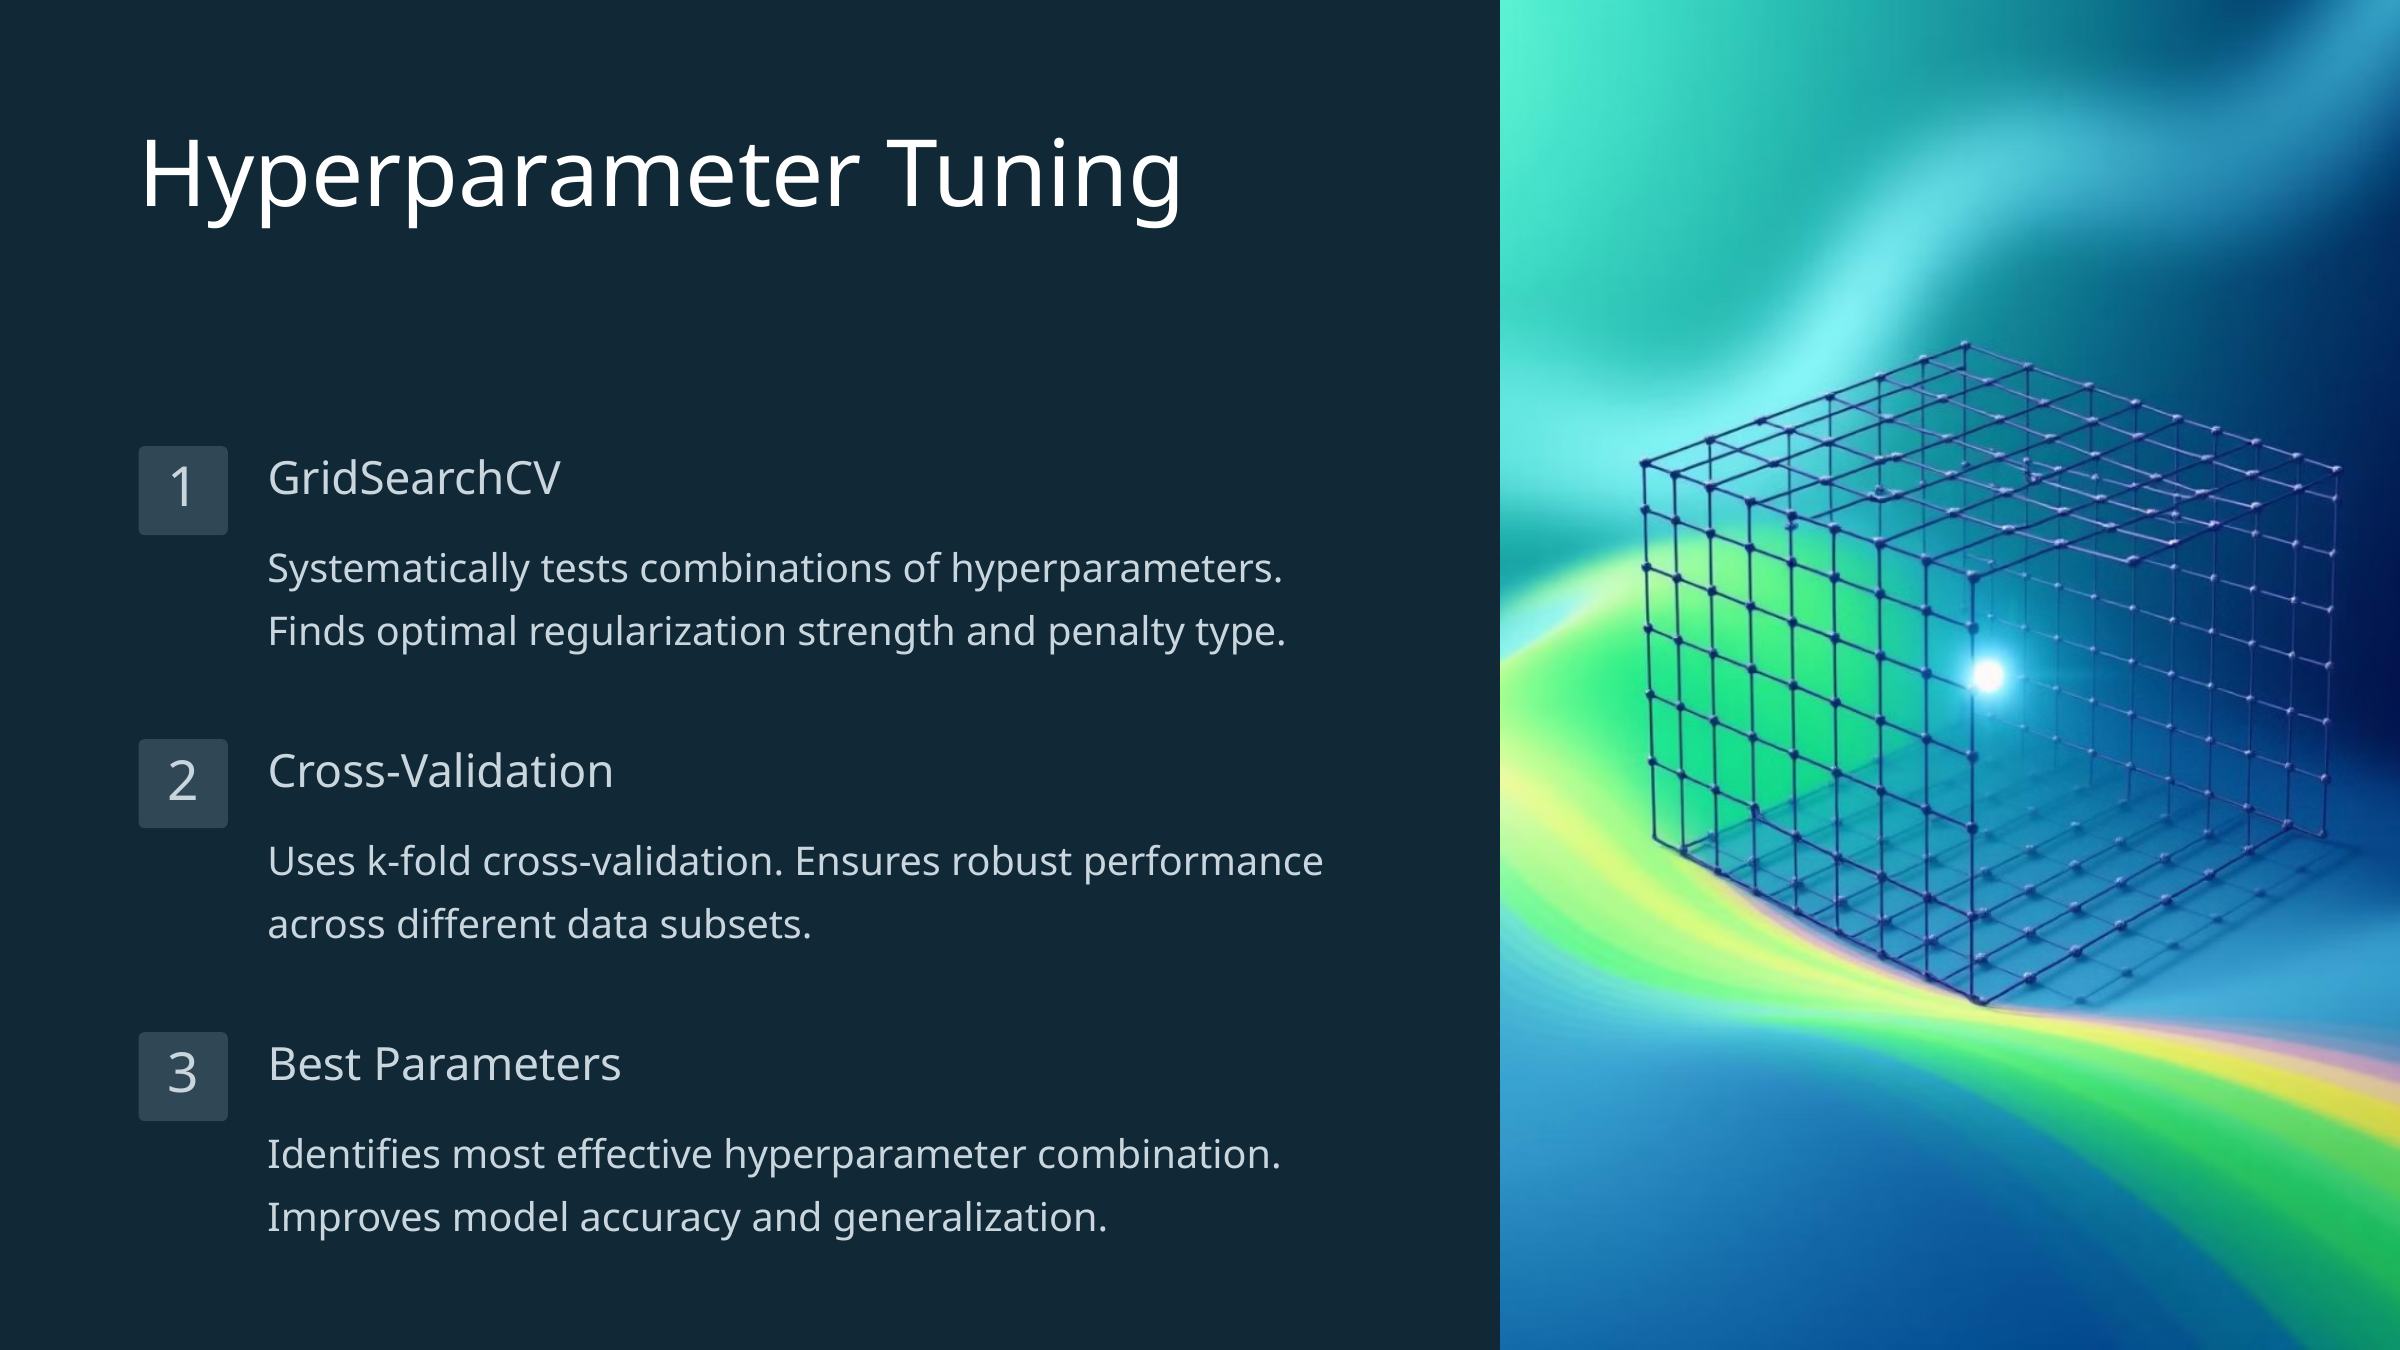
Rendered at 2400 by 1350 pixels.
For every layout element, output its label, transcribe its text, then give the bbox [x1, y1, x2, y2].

text_box [138, 446, 228, 536]
text_box Uses k-fold cross-validation. Ensures robust performance across different data subsets. [267, 821, 1362, 948]
picture [2175, 51, 2184, 61]
picture [1499, 0, 2400, 1350]
text_box Cross-Validation [267, 739, 734, 798]
text_box 2 [161, 755, 206, 812]
text_box GridSearchCV [267, 446, 734, 505]
picture [2130, 1210, 2144, 1218]
text_box Systematically tests combinations of hyperparameters. Finds optimal regularization strength and penalty type. [267, 528, 1362, 655]
text_box [138, 739, 228, 829]
text_box Identifies most effective hyperparameter combination. Improves model accuracy and generalization. [267, 1114, 1362, 1241]
text_box 1 [169, 462, 197, 519]
text_box Hyperparameter Tuning [138, 109, 1362, 342]
text_box 3 [160, 1048, 206, 1105]
text_box Best Parameters [267, 1032, 742, 1091]
text_box [138, 1032, 228, 1122]
